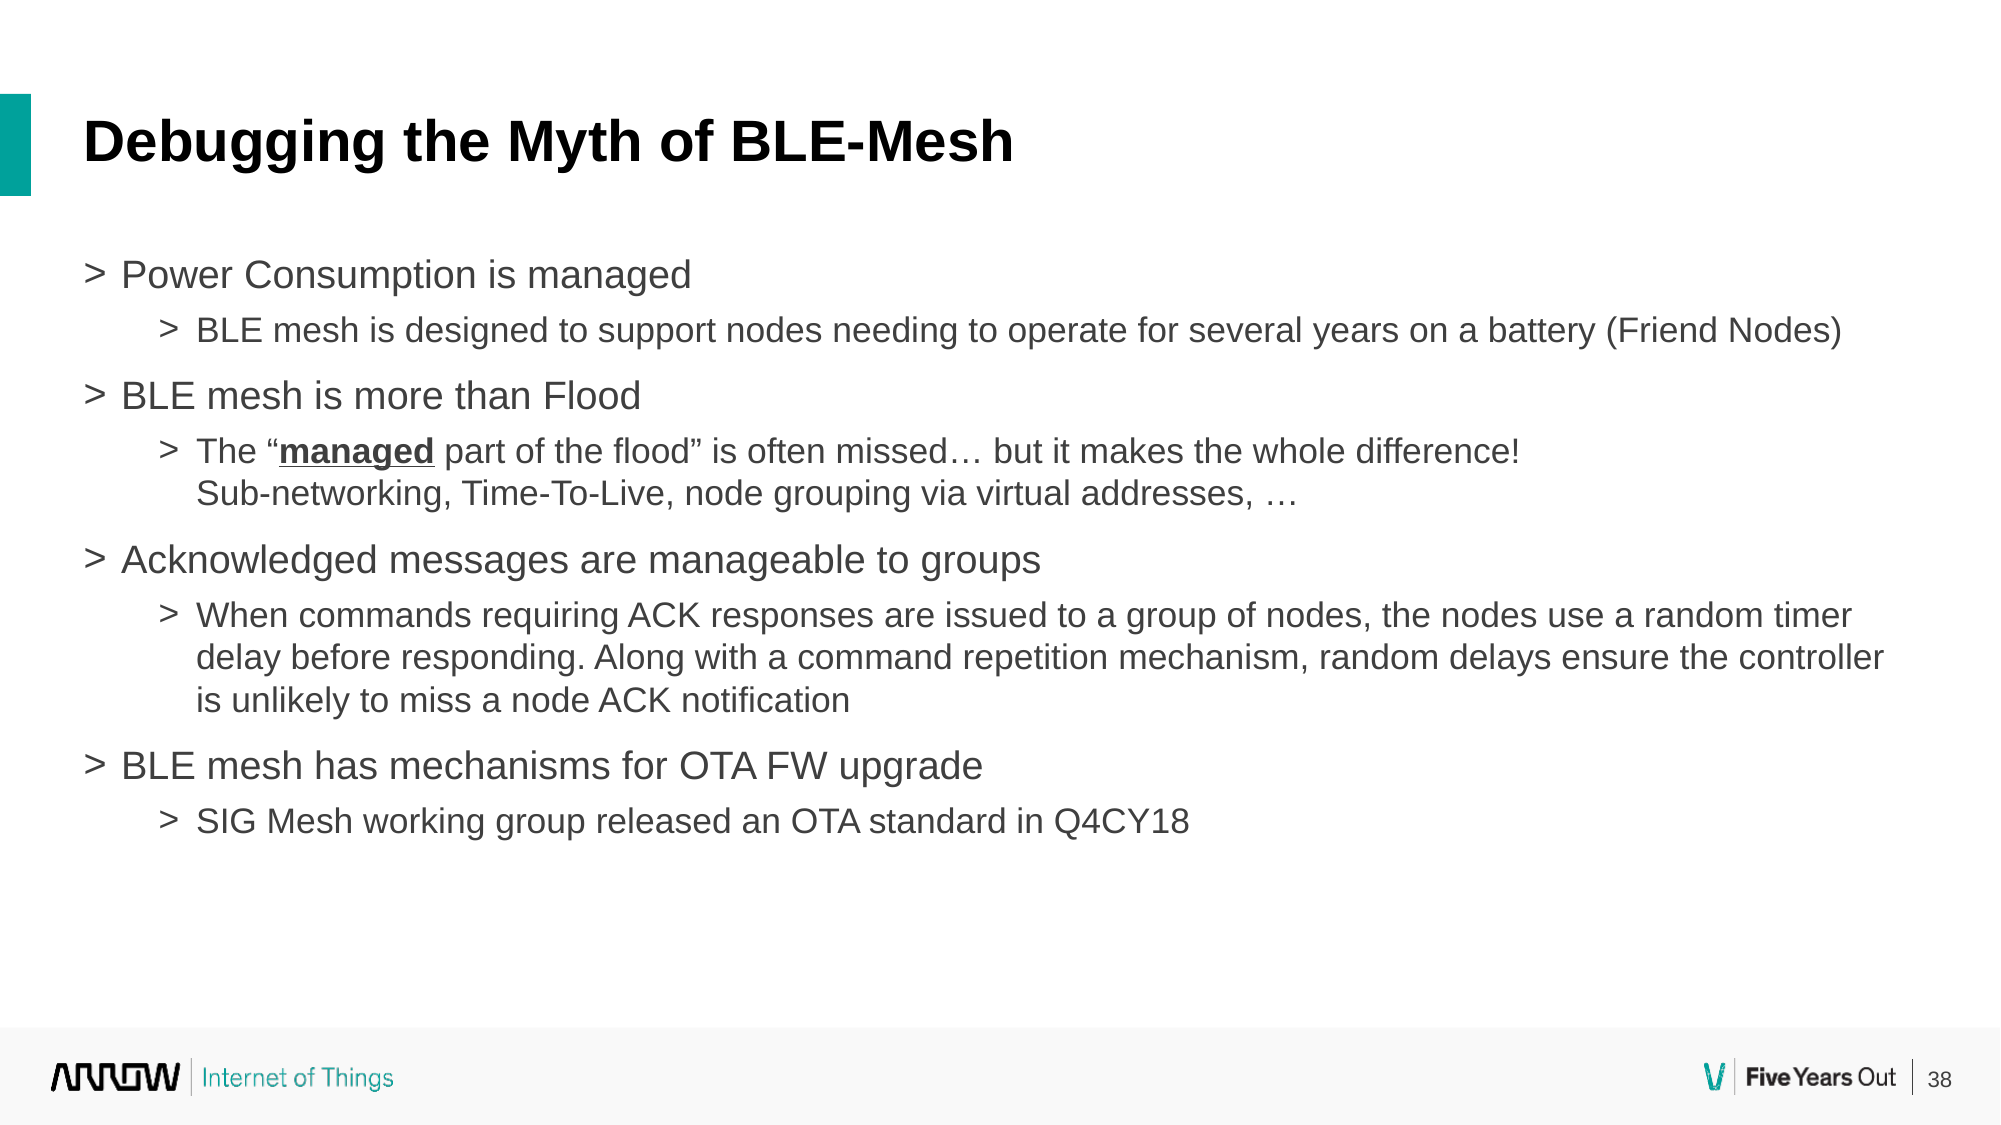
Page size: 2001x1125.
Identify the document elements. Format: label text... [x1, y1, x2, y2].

list Debugging the Myth of BLE-Mesh [68, 104, 1932, 196]
picture [51, 1058, 393, 1096]
picture [1704, 1058, 1896, 1095]
list Power Consumption is managed BLE mesh is designed to support nodes needing to operate for several years on a battery (Friend Nodes) BLE mesh is more than Flood The “managed part of the flood” is often missed… but it makes the whole difference! Sub-networking, Time-To-Live, node grouping via virtual addresses, … Acknowledged messages are manageable to groups When commands requiring ACK responses are issued to a group of nodes, the nodes use a random timer delay before responding. Along with a command repetition mechanism, random delays ensure the controller is unlikely to miss a node ACK notification BLE mesh has mechanisms for OTA FW upgrade SIG Mesh working group released an OTA standard in Q4CY18 [68, 241, 1932, 989]
